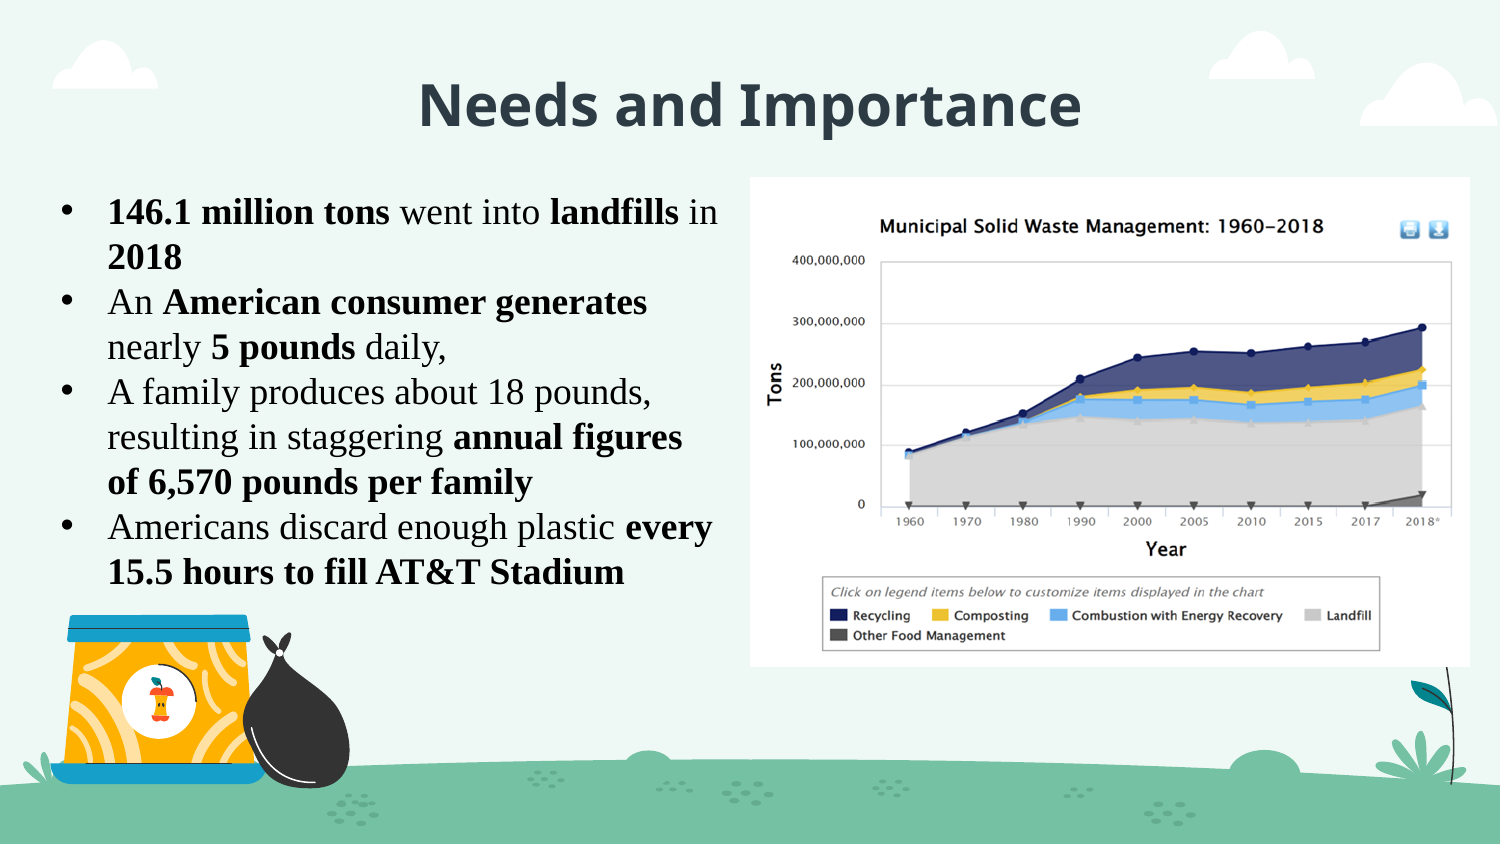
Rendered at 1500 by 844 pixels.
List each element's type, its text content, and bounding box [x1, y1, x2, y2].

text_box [237, 632, 366, 789]
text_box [50, 614, 268, 785]
picture [750, 177, 1470, 667]
text_box 146.1 million tons went into landfills in 2018 An American consumer generates nearly 5 pounds daily, A family produces about 18 pounds, resulting in staggering annual figures of 6,570 pounds per family Americans discard enough plastic every 15.5 hours to fill AT&T Stadium [45, 179, 738, 635]
title Needs and Importance [118, 52, 1382, 147]
